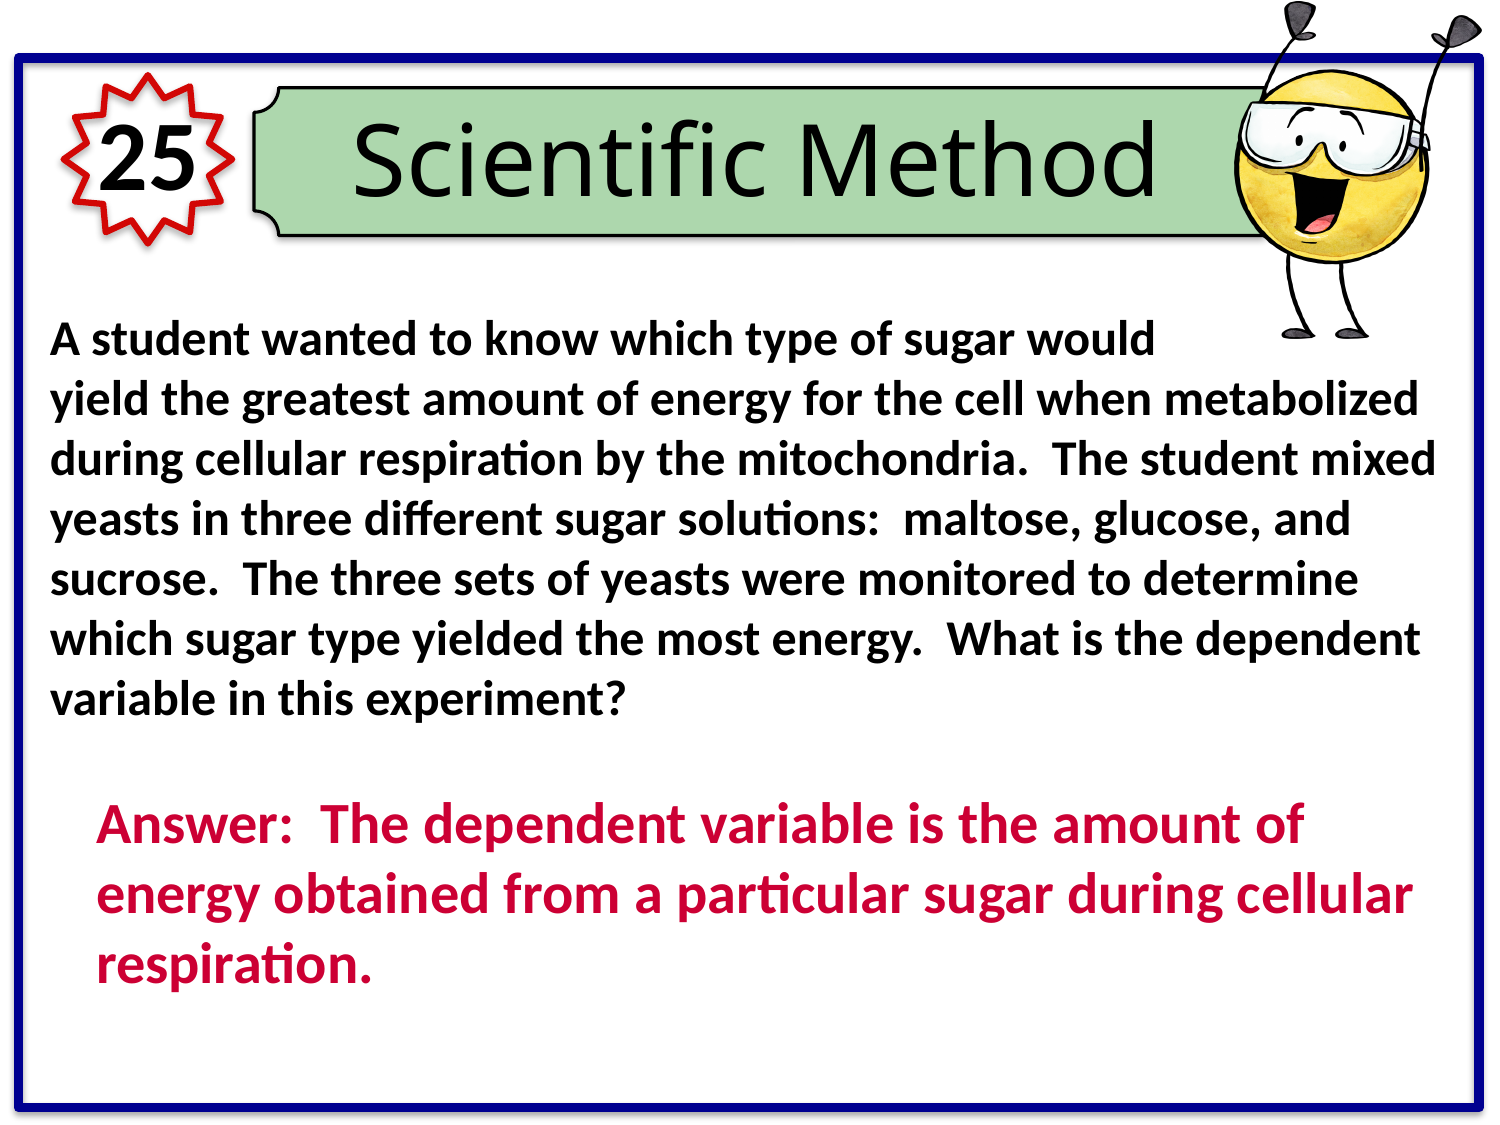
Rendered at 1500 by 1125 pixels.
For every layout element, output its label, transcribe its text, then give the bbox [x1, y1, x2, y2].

picture [1233, 1, 1482, 340]
text_box 25 [67, 83, 230, 218]
text_box [103, 218, 193, 245]
text_box [18, 57, 1480, 1108]
text_box [62, 155, 67, 163]
text_box [141, 74, 155, 83]
